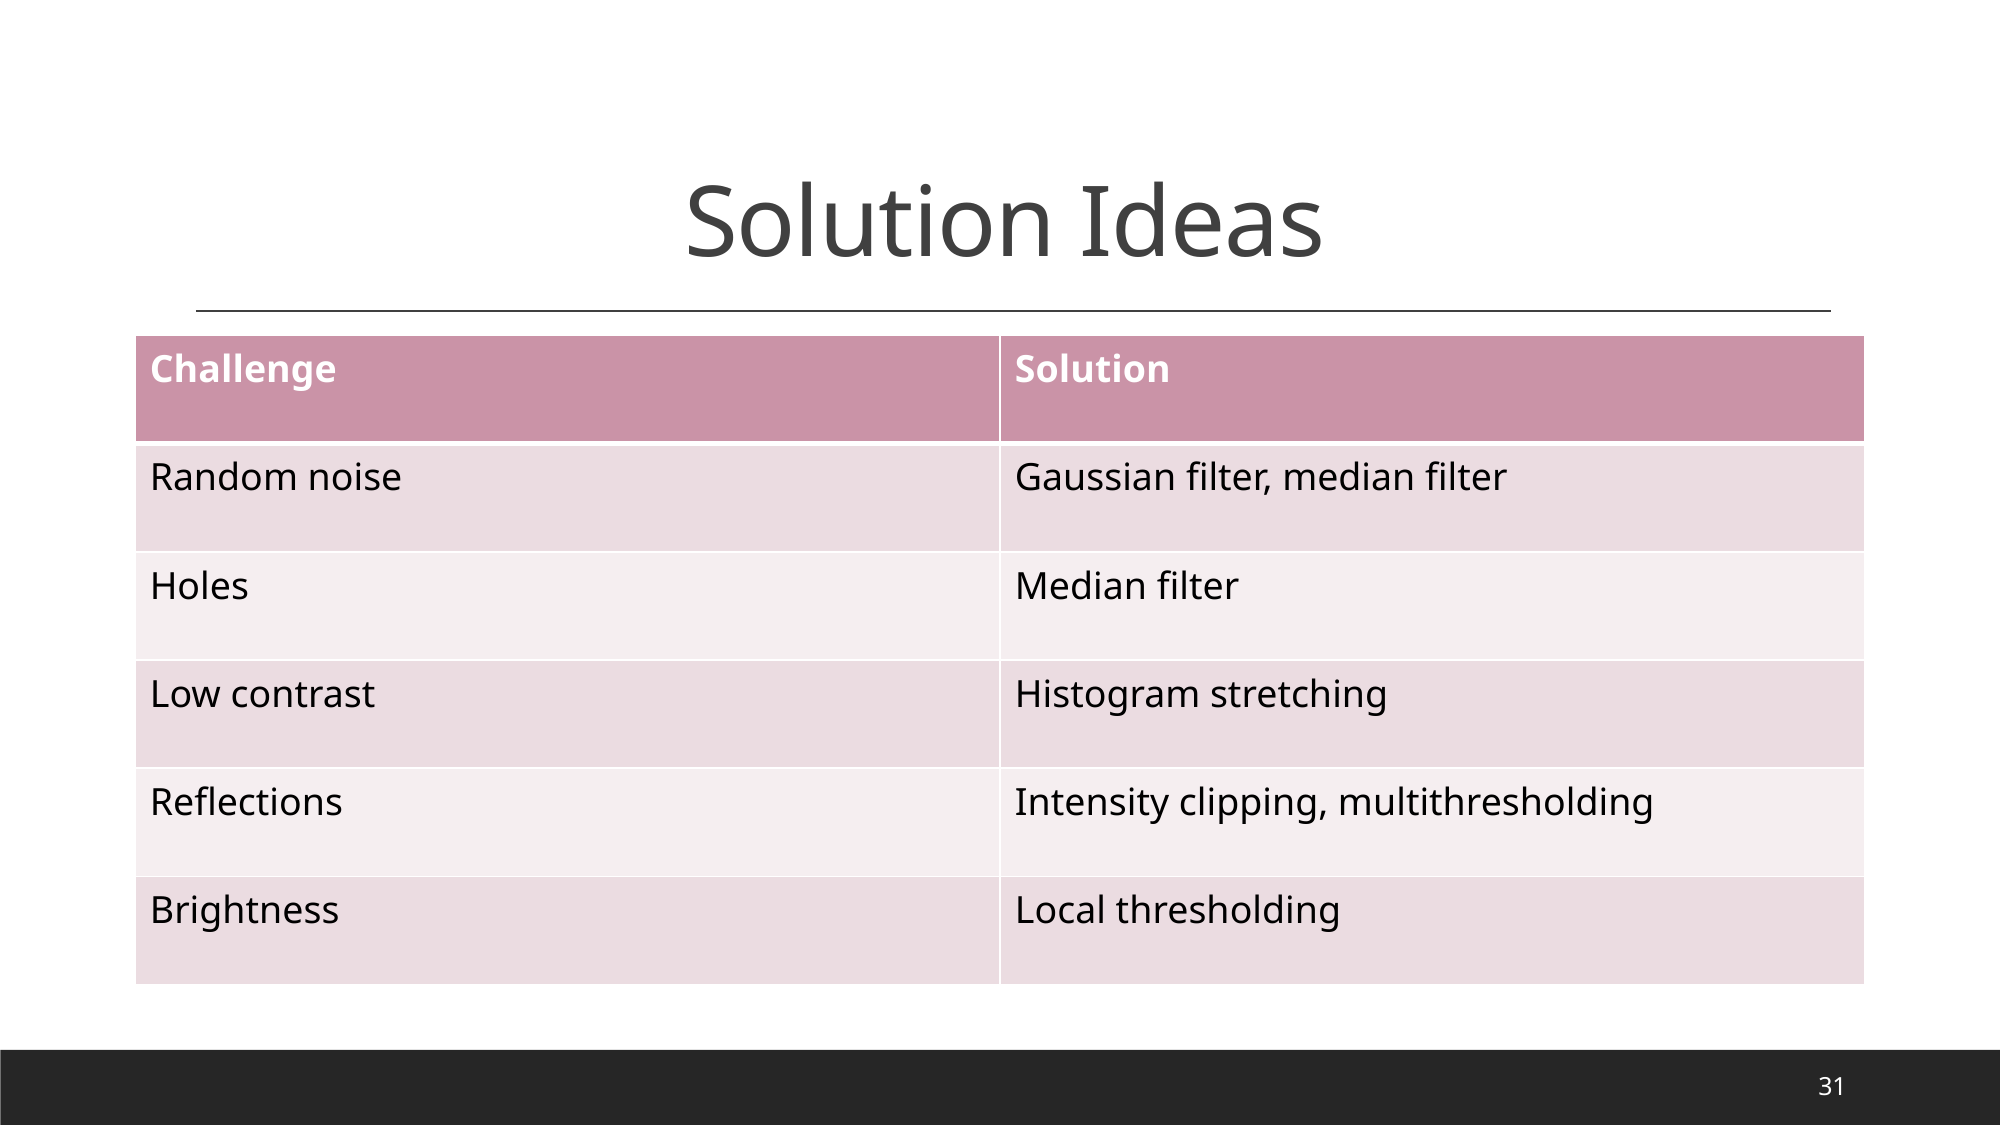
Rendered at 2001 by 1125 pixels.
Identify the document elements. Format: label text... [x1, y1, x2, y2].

table_cell Gaussian filter, median filter [1001, 446, 1864, 551]
title Solution Ideas [180, 47, 1830, 285]
table_cell Histogram stretching [1001, 661, 1864, 767]
table_cell Random noise [136, 446, 999, 551]
slide_number 31 [1803, 1057, 1932, 1118]
table_header Solution [1001, 336, 1864, 441]
table_cell Holes [136, 553, 999, 659]
table_header Challenge [136, 336, 999, 441]
table_cell Local thresholding [1001, 877, 1864, 984]
table_cell Brightness [136, 877, 999, 984]
table_cell Median filter [1001, 553, 1864, 659]
table_cell Reflections [136, 769, 999, 876]
table_cell Intensity clipping, multithresholding [1001, 769, 1864, 876]
table_cell Low contrast [136, 661, 999, 767]
